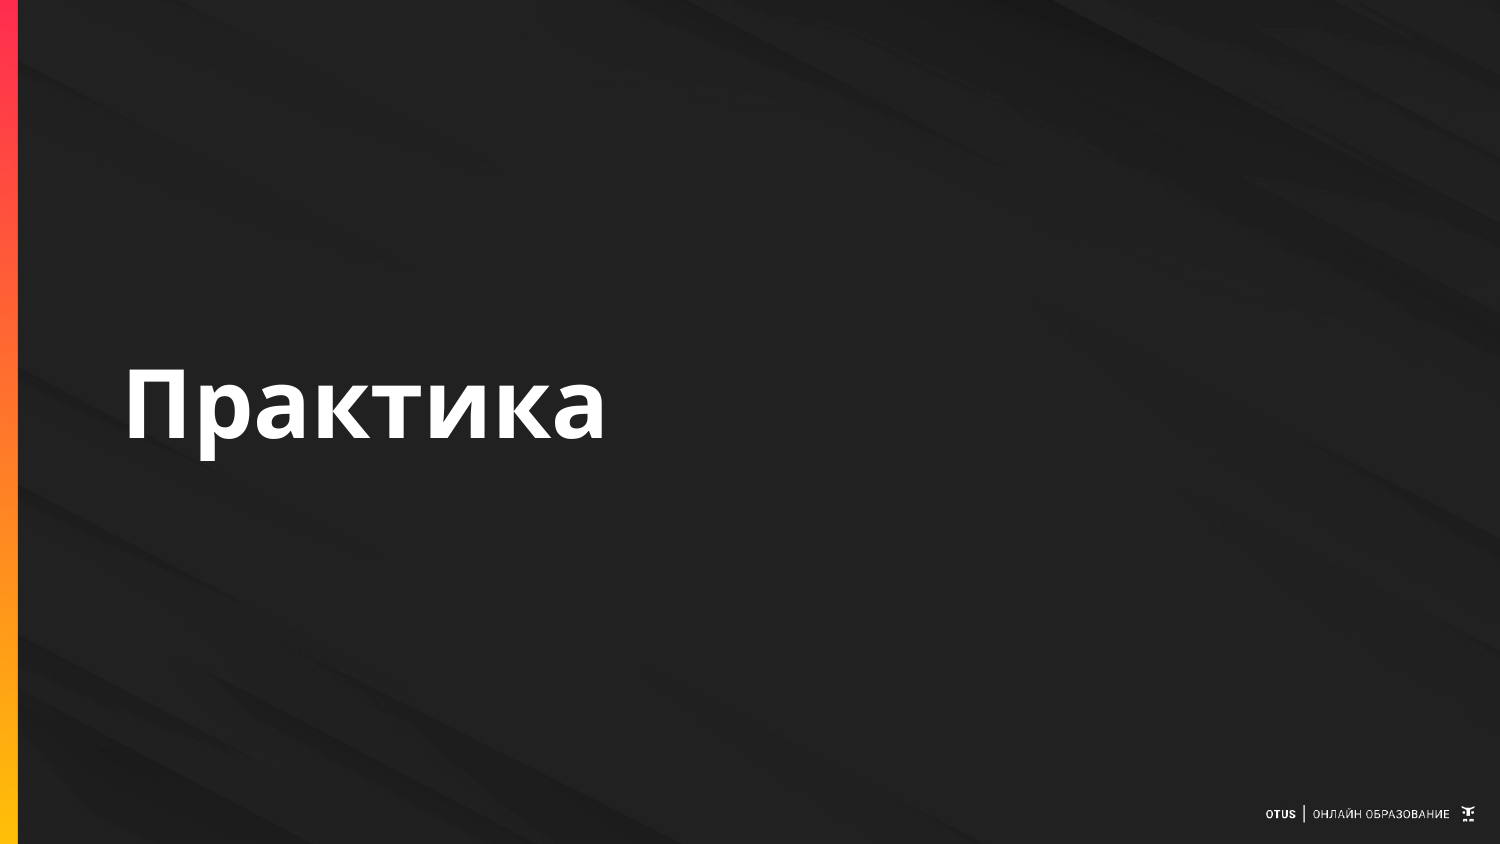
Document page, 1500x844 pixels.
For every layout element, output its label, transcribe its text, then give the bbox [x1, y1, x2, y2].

title Практика [106, 65, 1371, 737]
picture [0, 0, 1500, 844]
